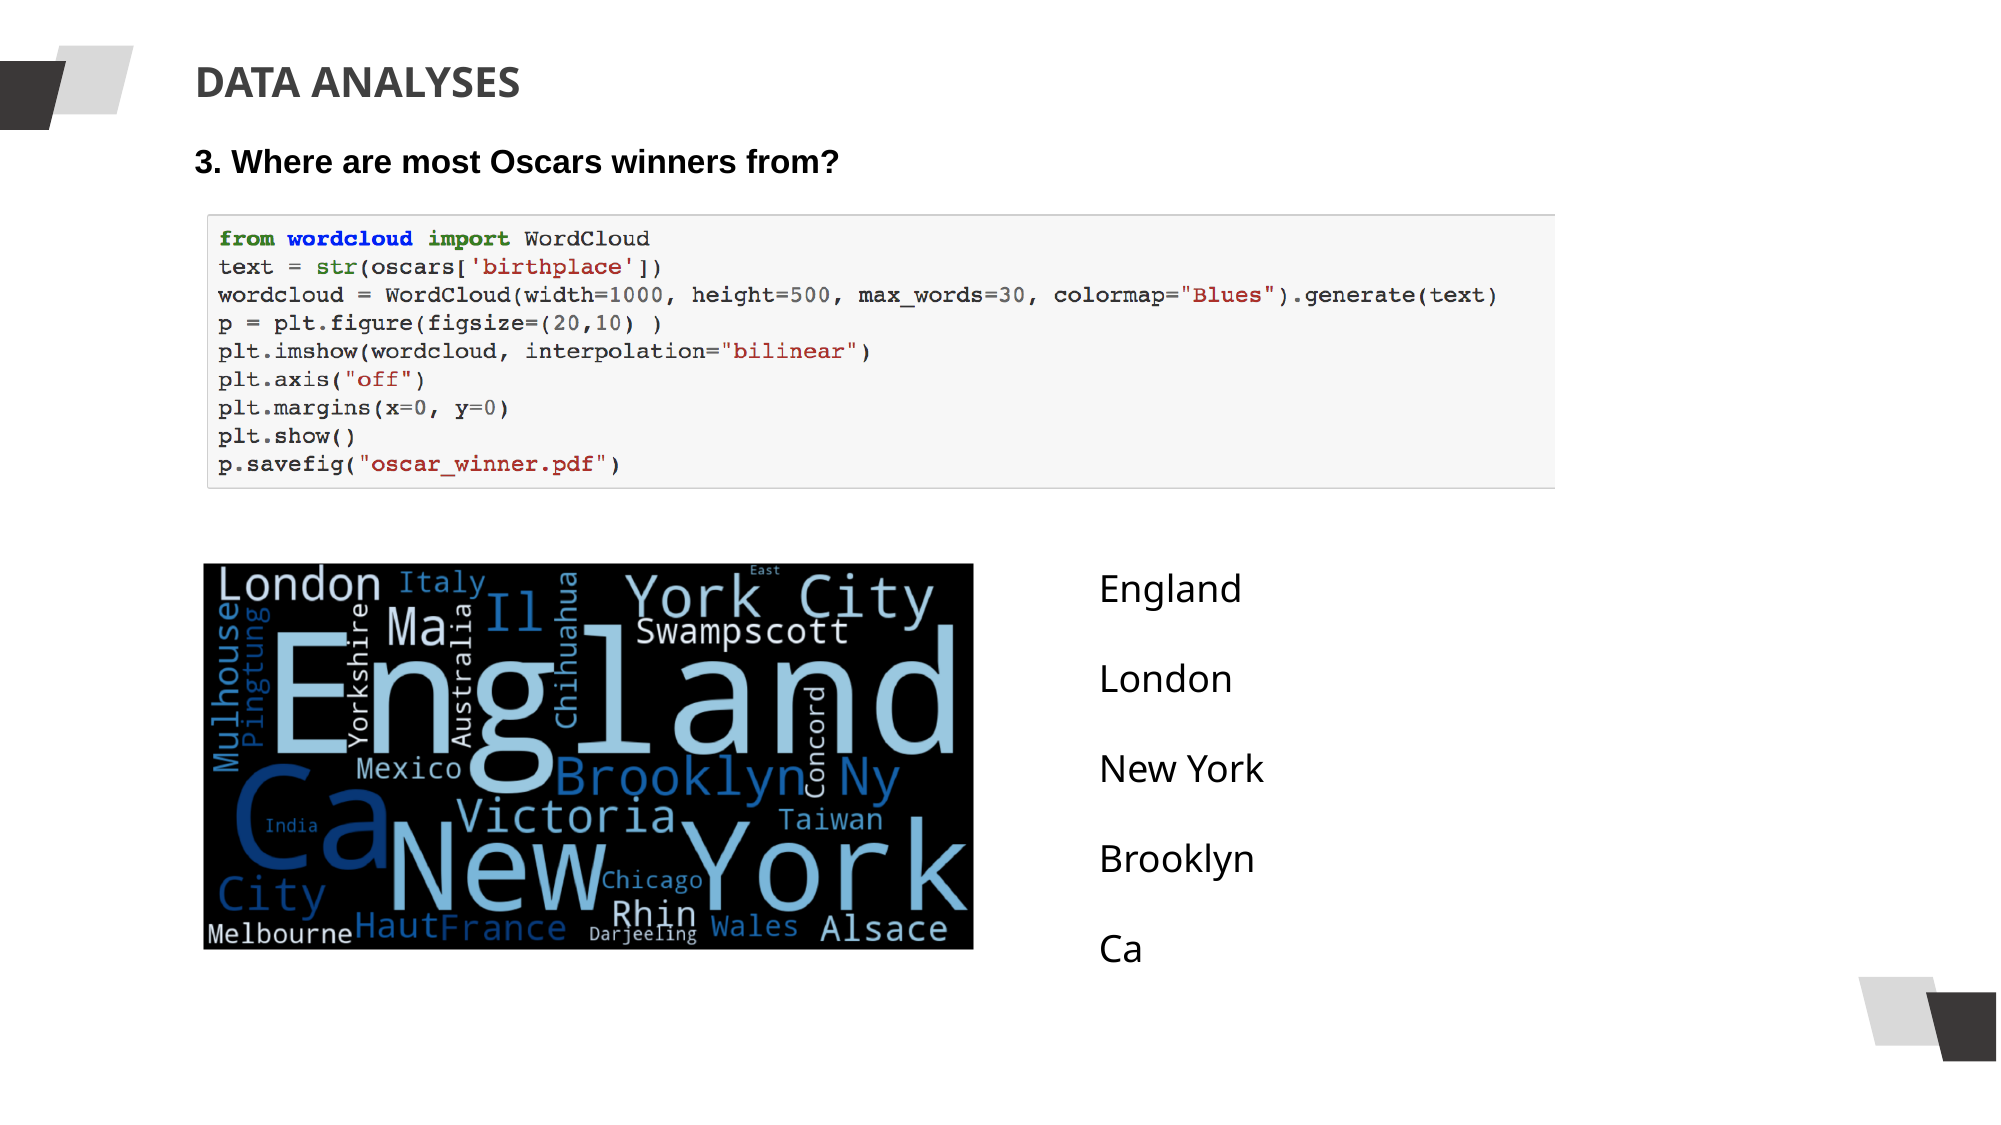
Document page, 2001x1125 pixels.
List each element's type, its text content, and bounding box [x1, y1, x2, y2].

text_box England London New York Brooklyn Ca [1084, 558, 1579, 978]
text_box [1858, 976, 1997, 1062]
text_box DATA ANALYSES [179, 48, 572, 114]
text_box 3. Where are most Oscars winners from? [179, 133, 1579, 228]
picture [203, 202, 1555, 497]
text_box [0, 45, 134, 130]
picture [66, 502, 1084, 1012]
